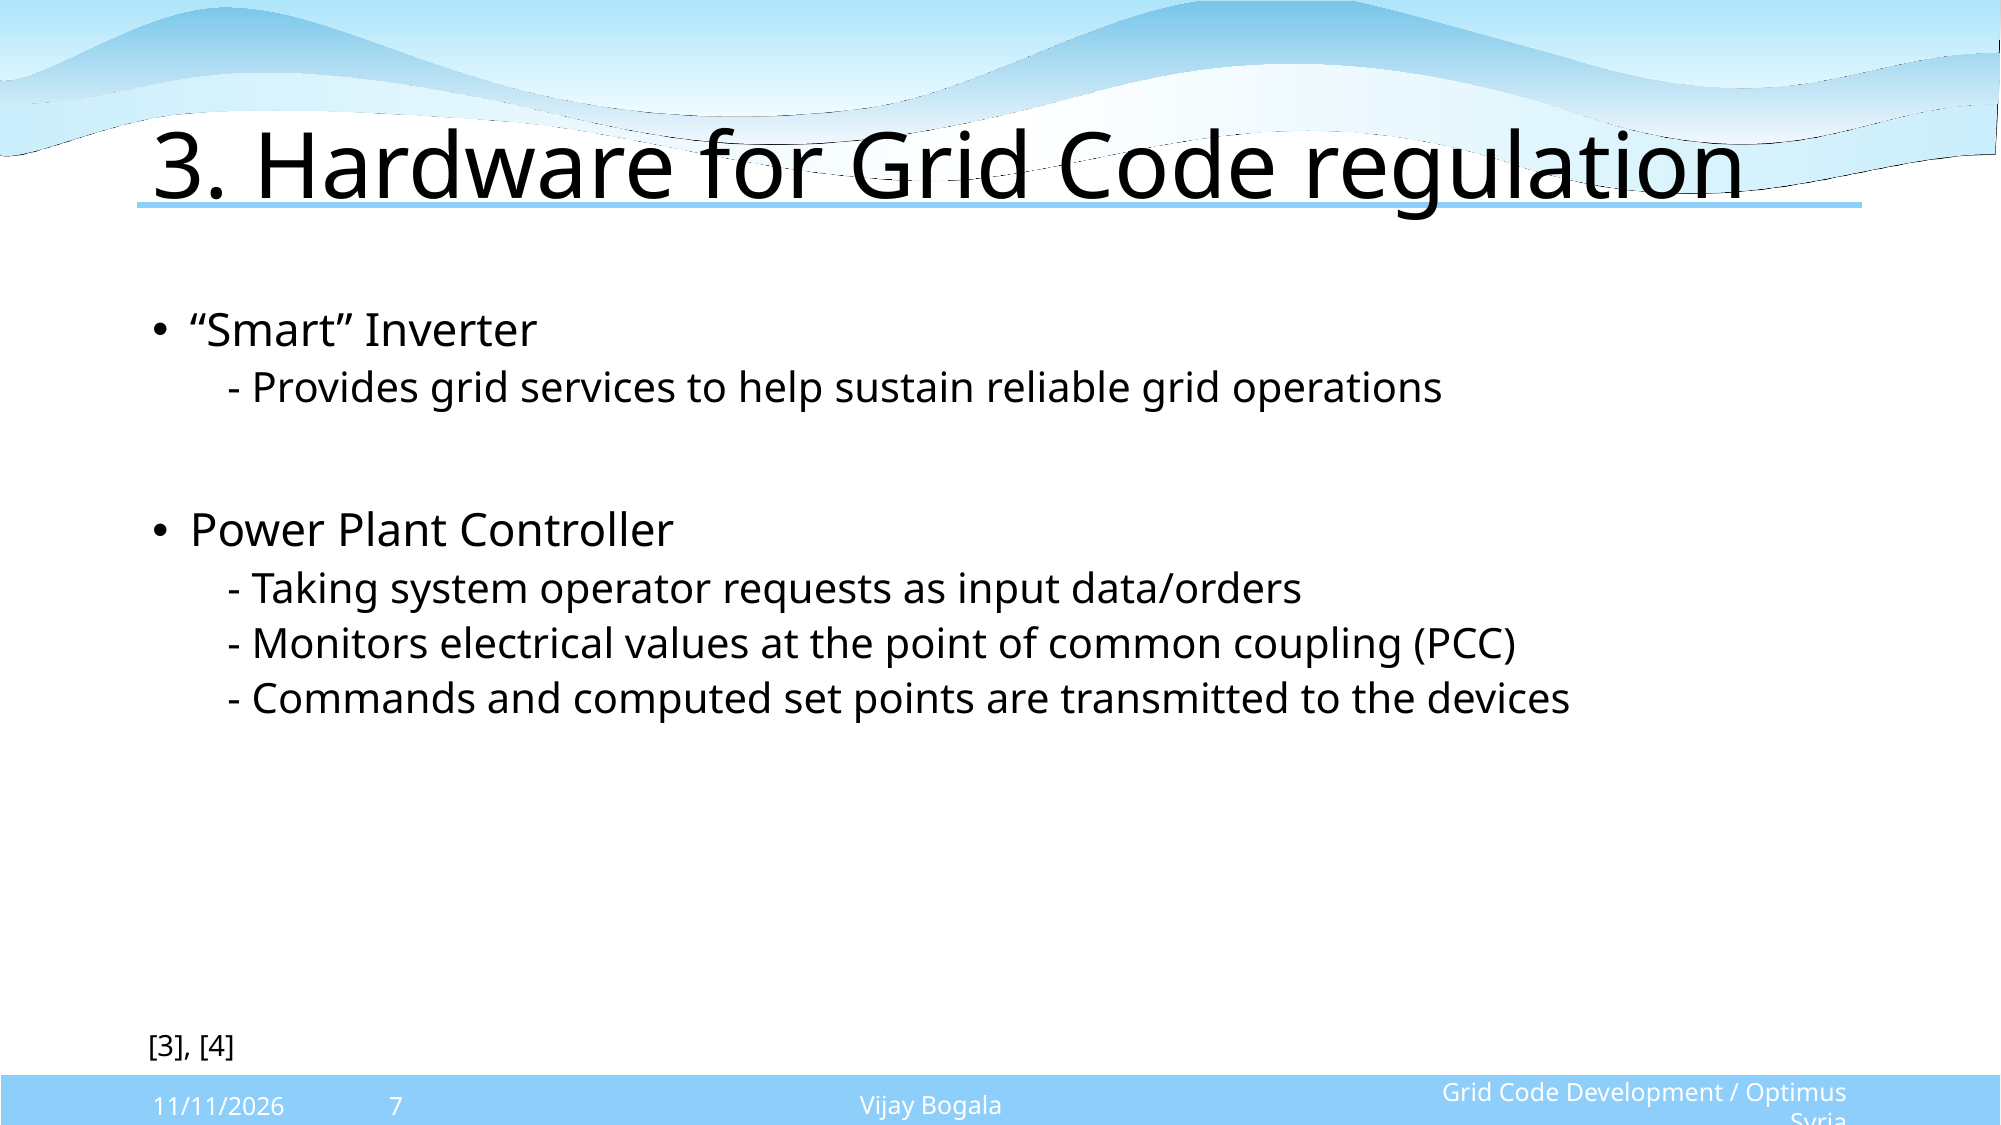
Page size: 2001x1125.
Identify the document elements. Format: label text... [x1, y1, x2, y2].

text_box Vijay Bogala [472, 1076, 1391, 1125]
title 3. Hardware for Grid Code regulation [137, 59, 1922, 278]
list “Smart” Inverter - Provides grid services to help sustain reliable grid operations Power Plant Controller - Taking system operator requests as input data/orders - Monitors electrical values at the point of common coupling (PCC) - Commands and computed set points are transmitted to the devices [137, 299, 1863, 1014]
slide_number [137, 1077, 319, 1125]
slide_number 7 [319, 1077, 472, 1125]
text_box Grid Code Development / Optimus Syria [1391, 1076, 1863, 1125]
text_box [3], [4] [133, 1020, 482, 1070]
